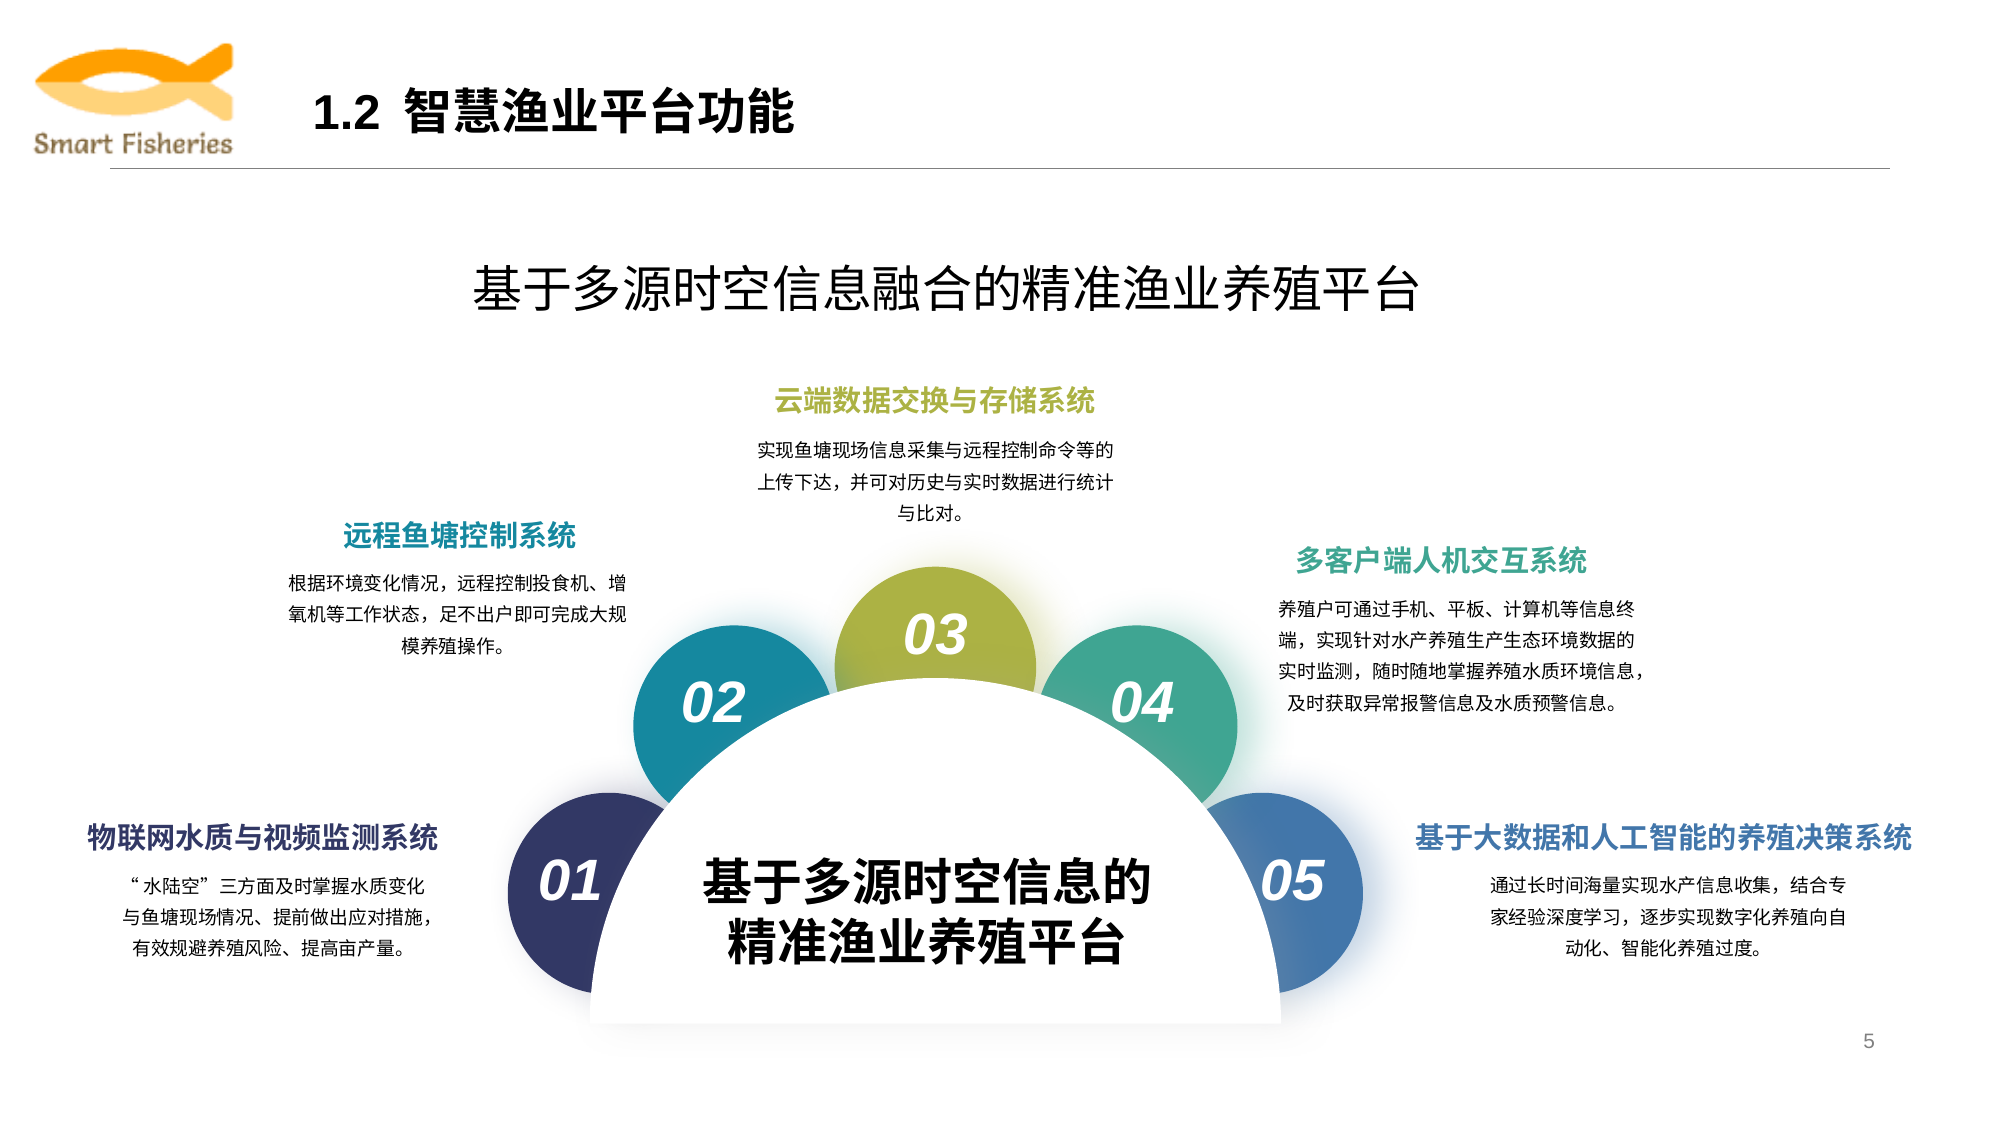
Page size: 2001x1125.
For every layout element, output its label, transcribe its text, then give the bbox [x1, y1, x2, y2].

title 1.2 智慧渔业平台功能 [297, 42, 873, 148]
slide_number 5 [1412, 1024, 1890, 1058]
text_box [64, 250, 1936, 1024]
picture [0, 31, 271, 174]
